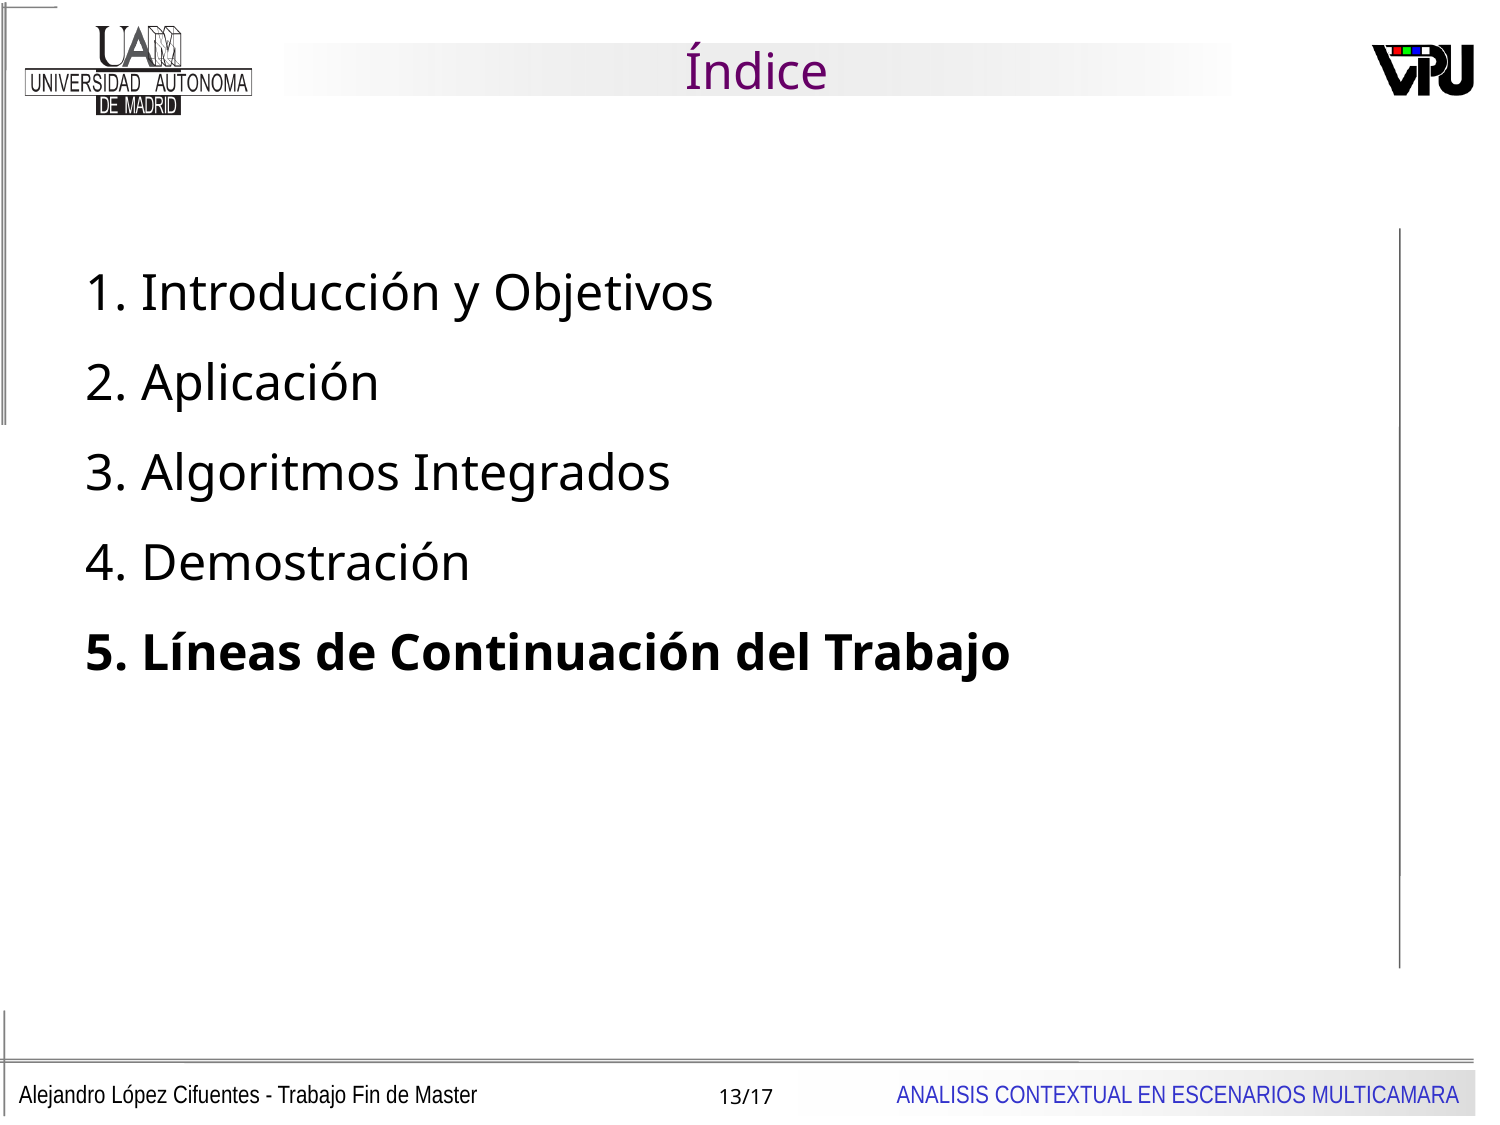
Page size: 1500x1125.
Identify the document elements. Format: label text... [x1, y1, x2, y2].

title Índice [269, 42, 1245, 96]
text_box Introducción y Objetivos Aplicación Algoritmos Integrados Demostración Líneas de Continuación del Trabajo [70, 222, 1400, 688]
picture [1371, 44, 1474, 96]
picture [24, 22, 256, 120]
